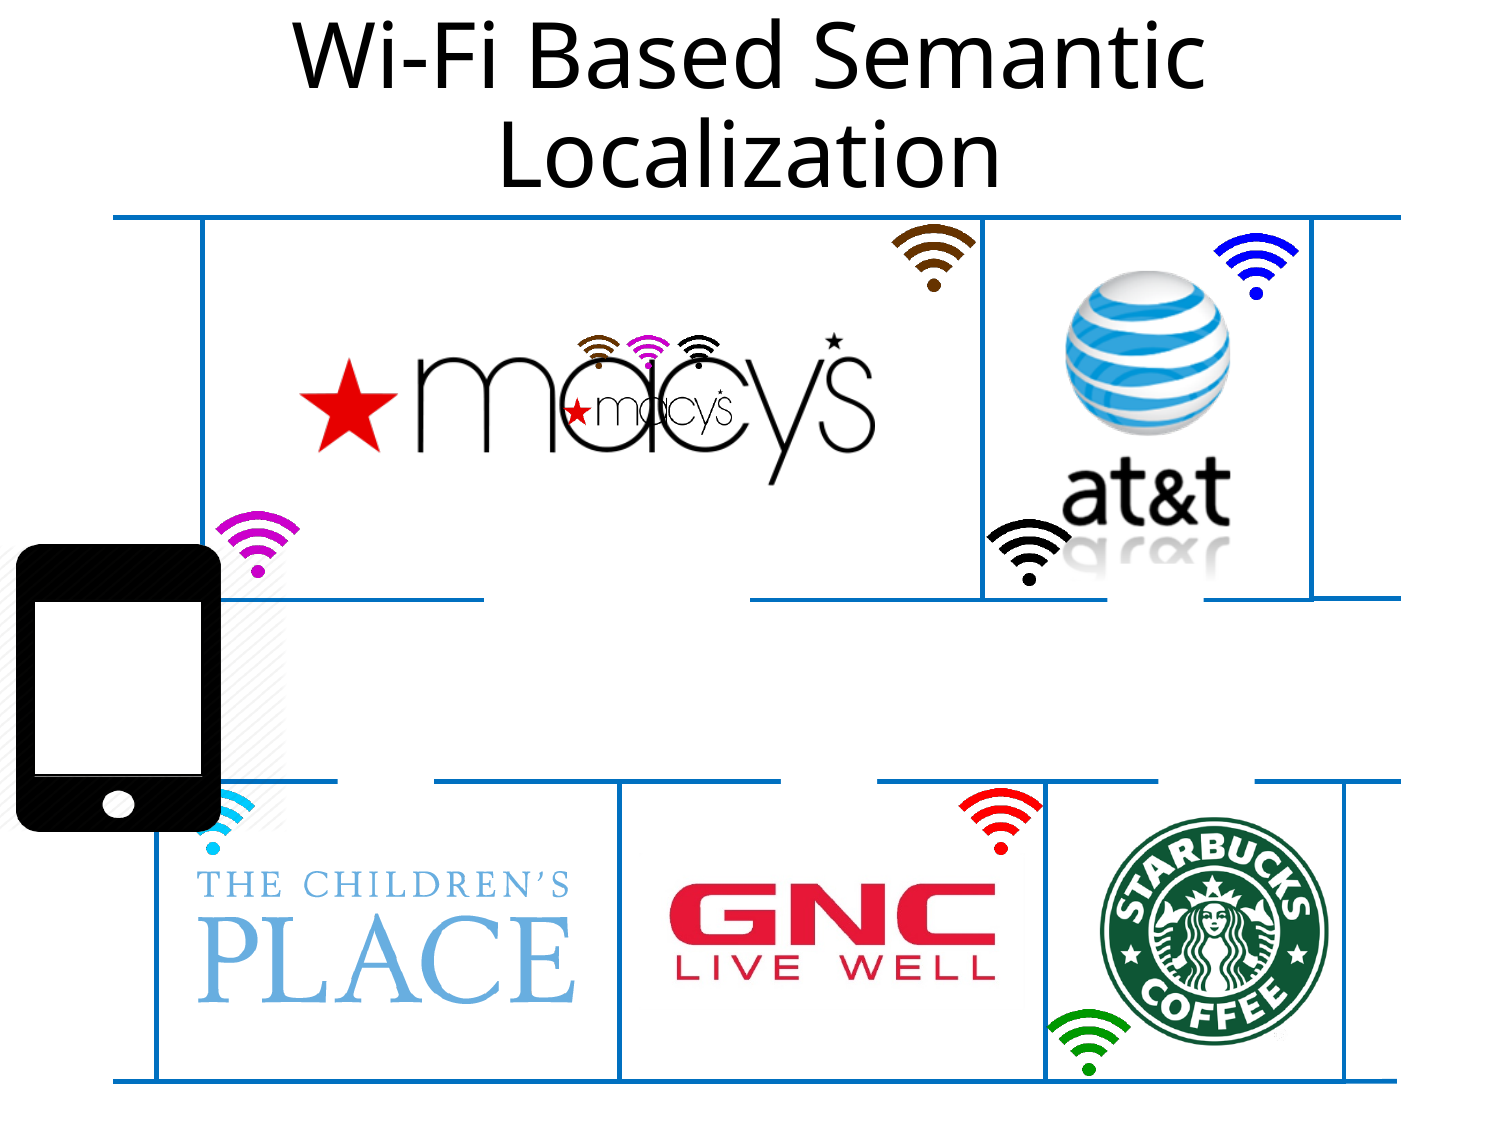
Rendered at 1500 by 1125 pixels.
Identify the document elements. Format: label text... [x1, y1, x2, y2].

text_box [0, 544, 287, 832]
picture [562, 389, 732, 435]
title Wi-Fi Based Semantic Localization [103, 0, 1397, 218]
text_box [113, 200, 1429, 1125]
picture [577, 334, 620, 369]
picture [677, 334, 720, 369]
picture [626, 334, 670, 369]
